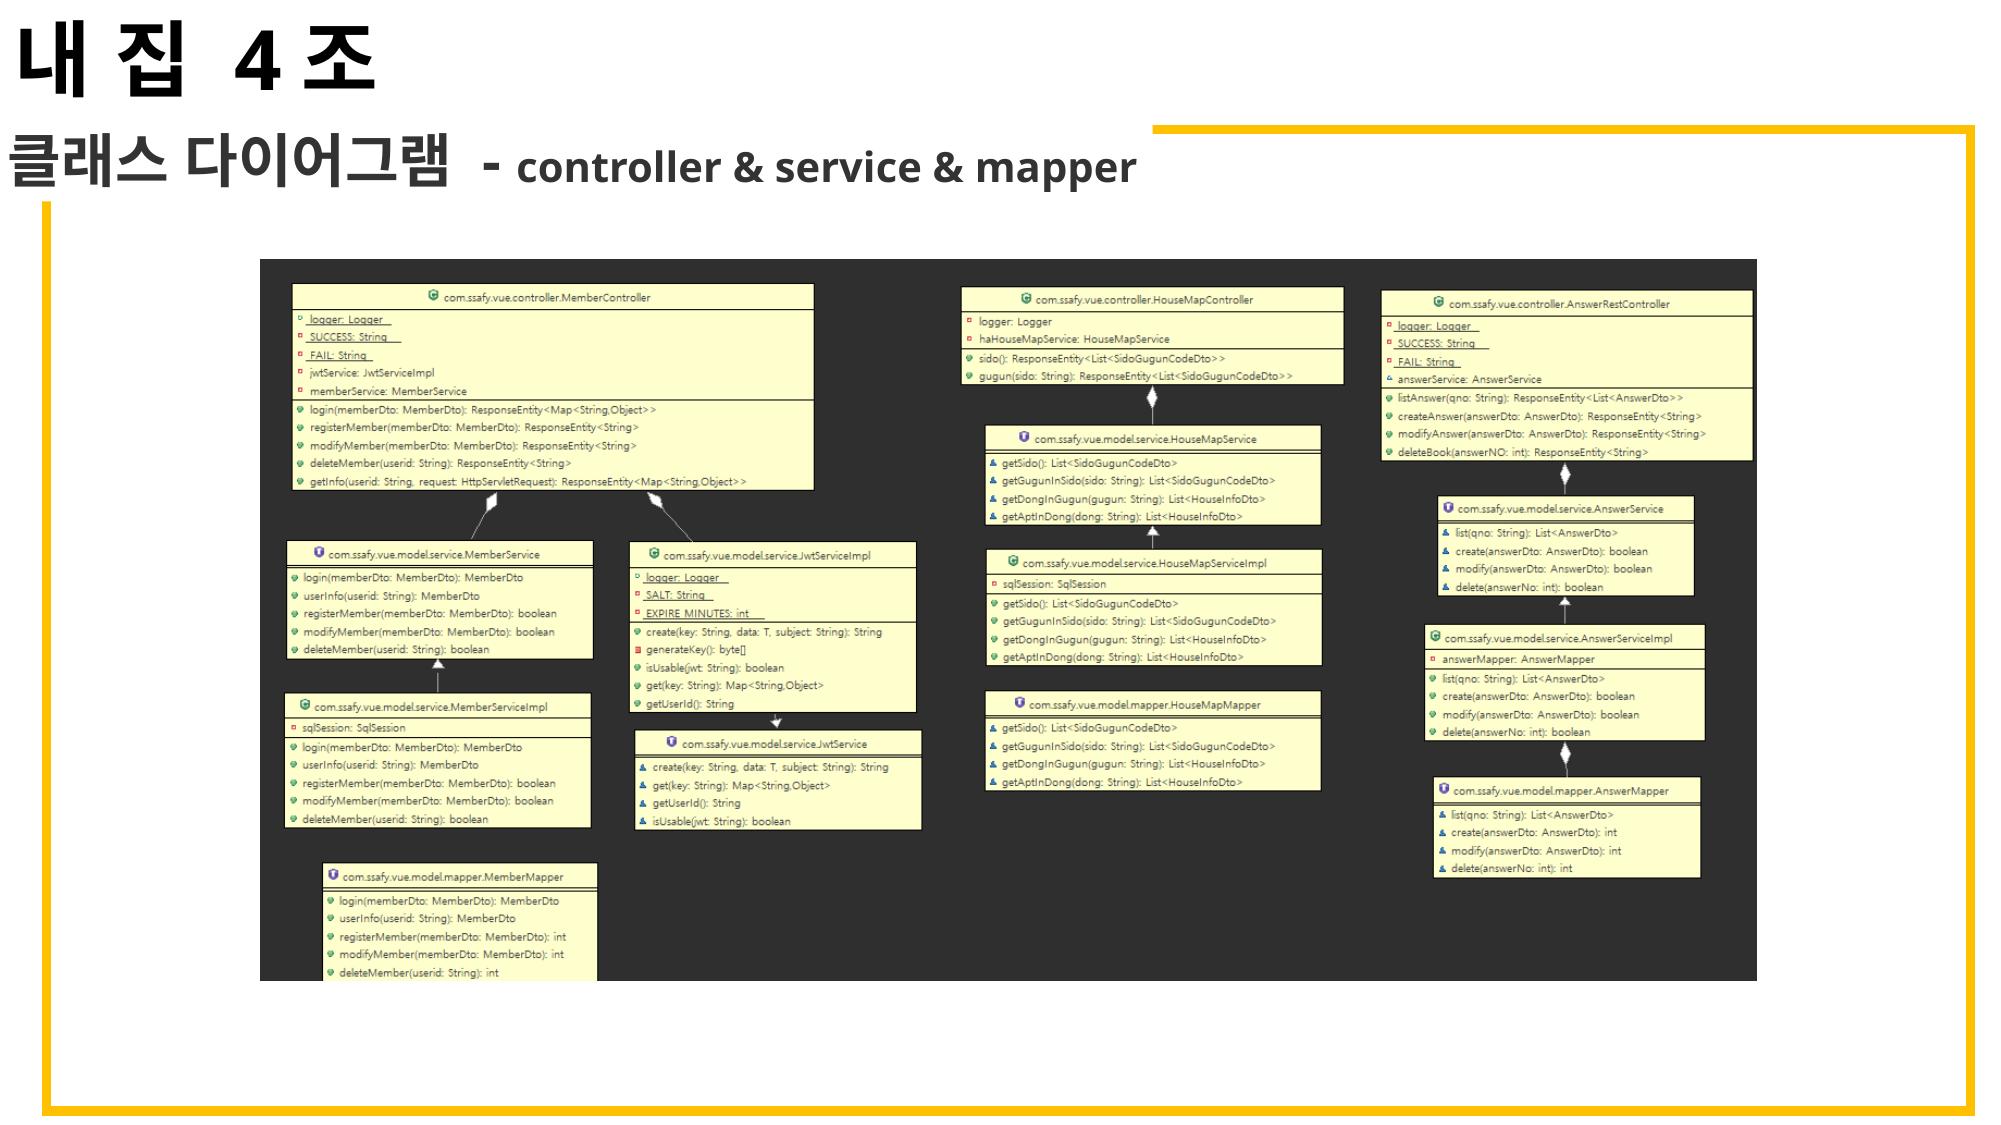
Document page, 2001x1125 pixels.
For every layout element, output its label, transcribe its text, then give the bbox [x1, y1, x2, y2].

picture [260, 259, 1757, 981]
text_box 내 집 4조 [0, 0, 1091, 115]
text_box 클래스 다이어그램 - controller & service & mapper [0, 116, 1153, 202]
text_box [45, 128, 1972, 1112]
